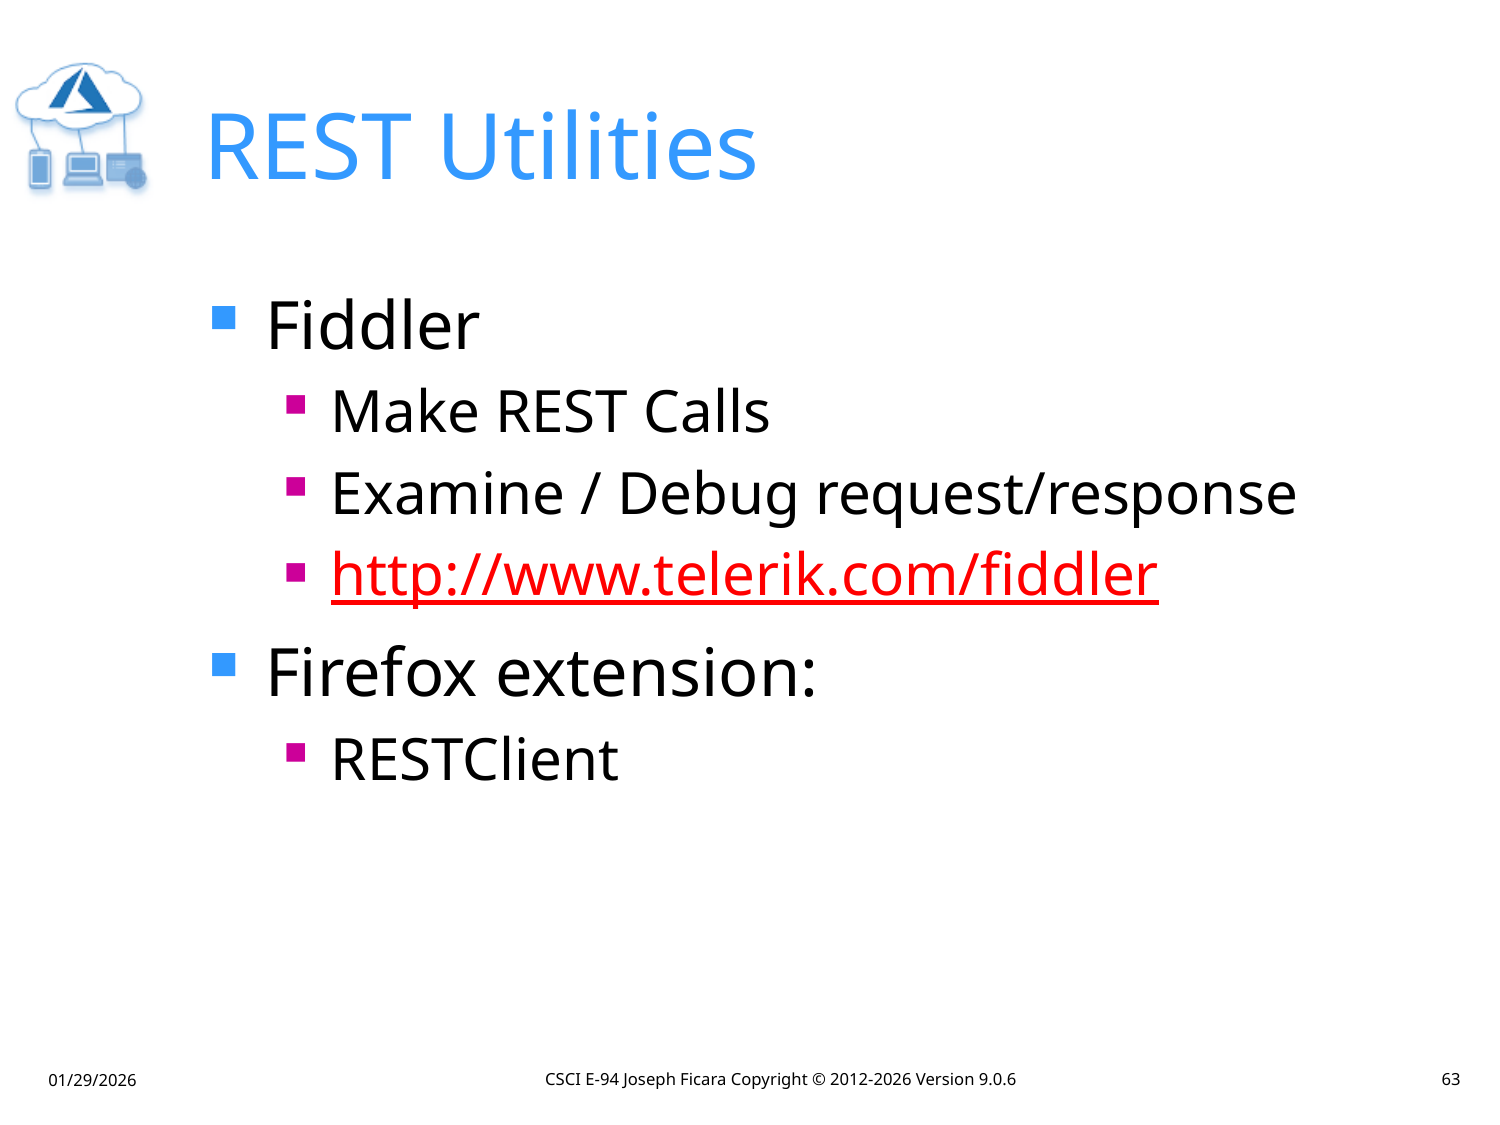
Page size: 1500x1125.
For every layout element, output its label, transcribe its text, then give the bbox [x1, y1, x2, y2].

picture [3, 57, 163, 213]
footer CSCI E-94 Joseph Ficara Copyright © 2012-2026 Version 9.0.6 [162, 1061, 1400, 1100]
slide_number 63 [1407, 1061, 1476, 1101]
title REST Utilities [188, 24, 1468, 213]
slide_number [33, 1062, 154, 1100]
list Fiddler Make REST Calls Examine / Debug request/response http://www.telerik.com/fiddler Firefox extension: RESTClient [193, 275, 1469, 1050]
